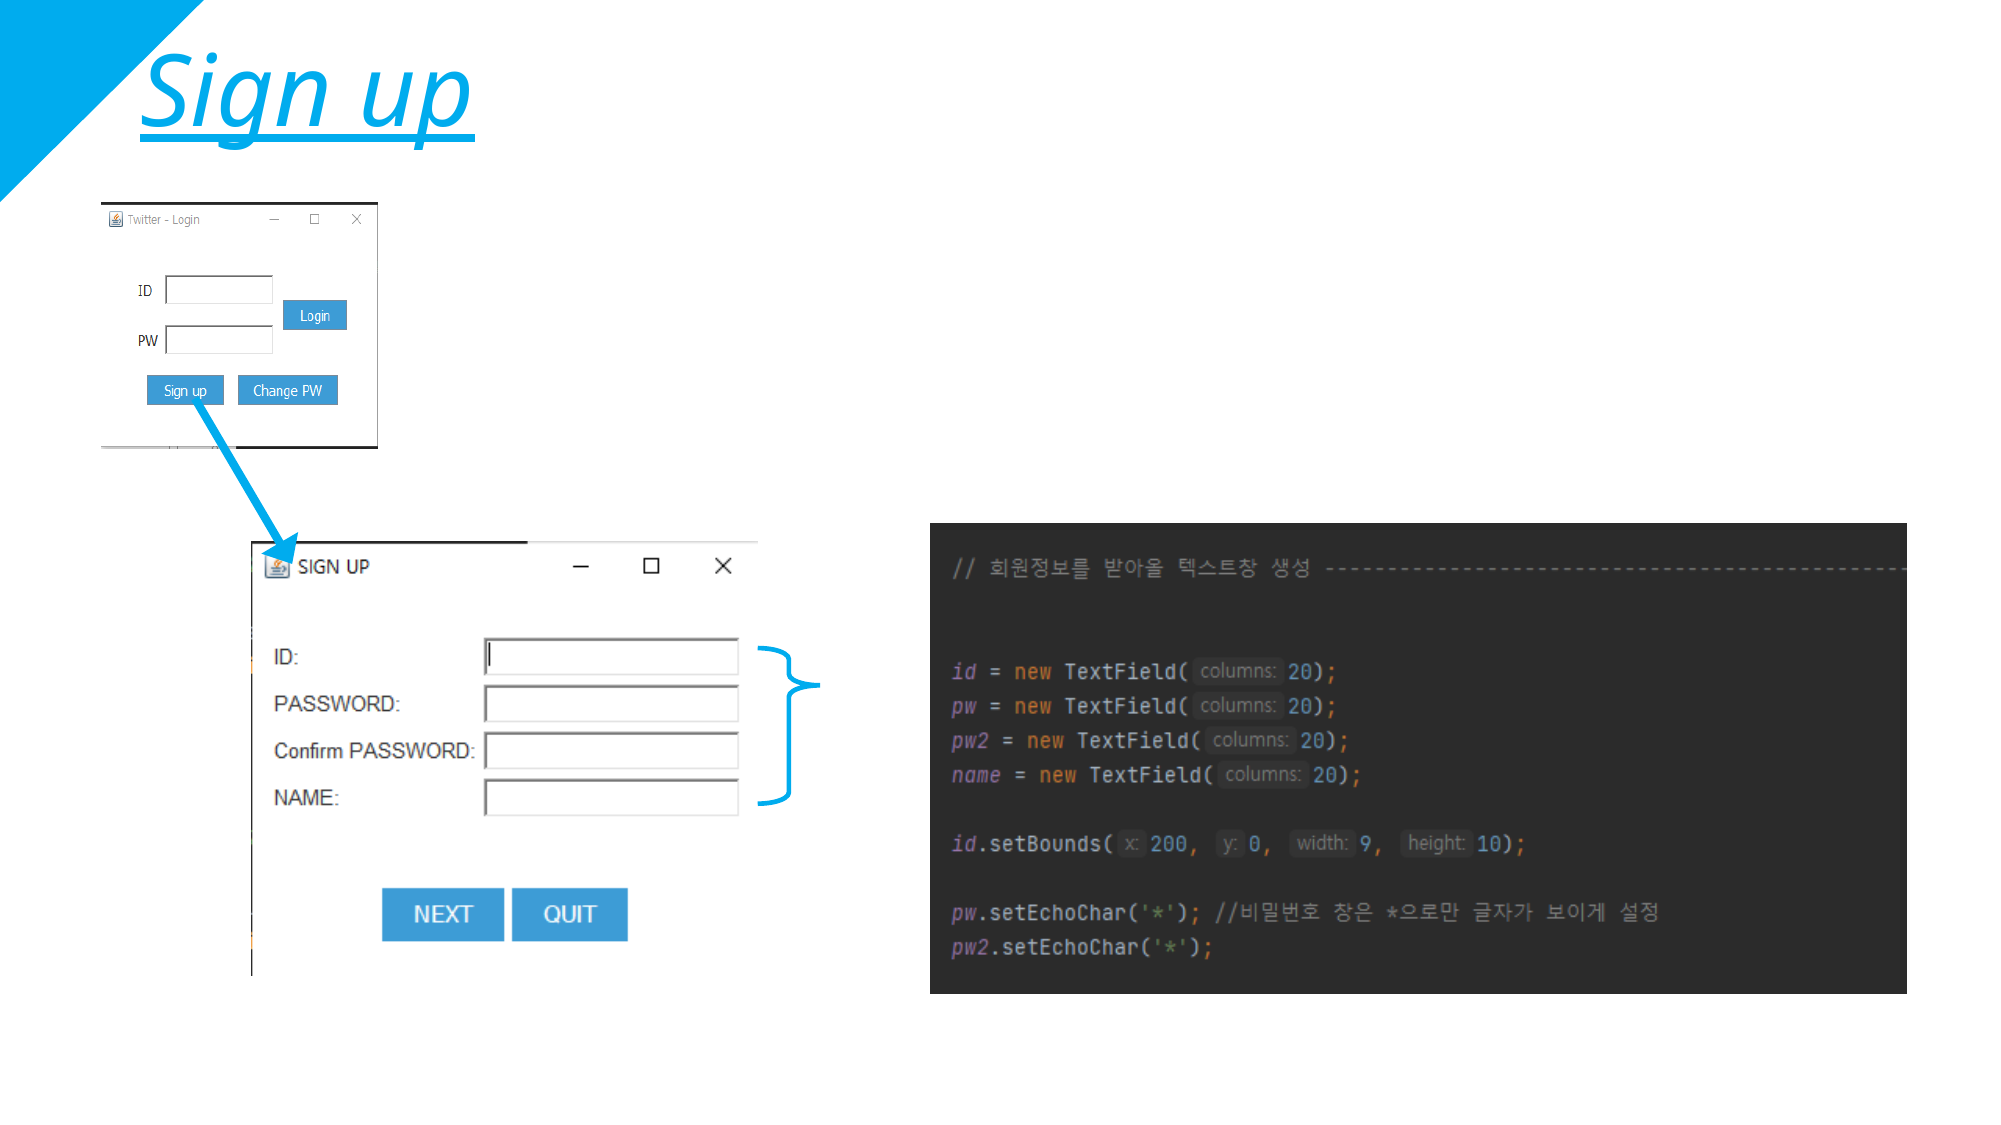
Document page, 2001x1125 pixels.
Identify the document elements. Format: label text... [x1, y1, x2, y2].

text_box Sign up [17, 19, 598, 154]
picture [101, 202, 378, 449]
picture [929, 523, 1907, 994]
text_box [758, 647, 821, 805]
text_box [0, 0, 206, 204]
picture [251, 541, 758, 976]
text_box [218, 449, 300, 541]
